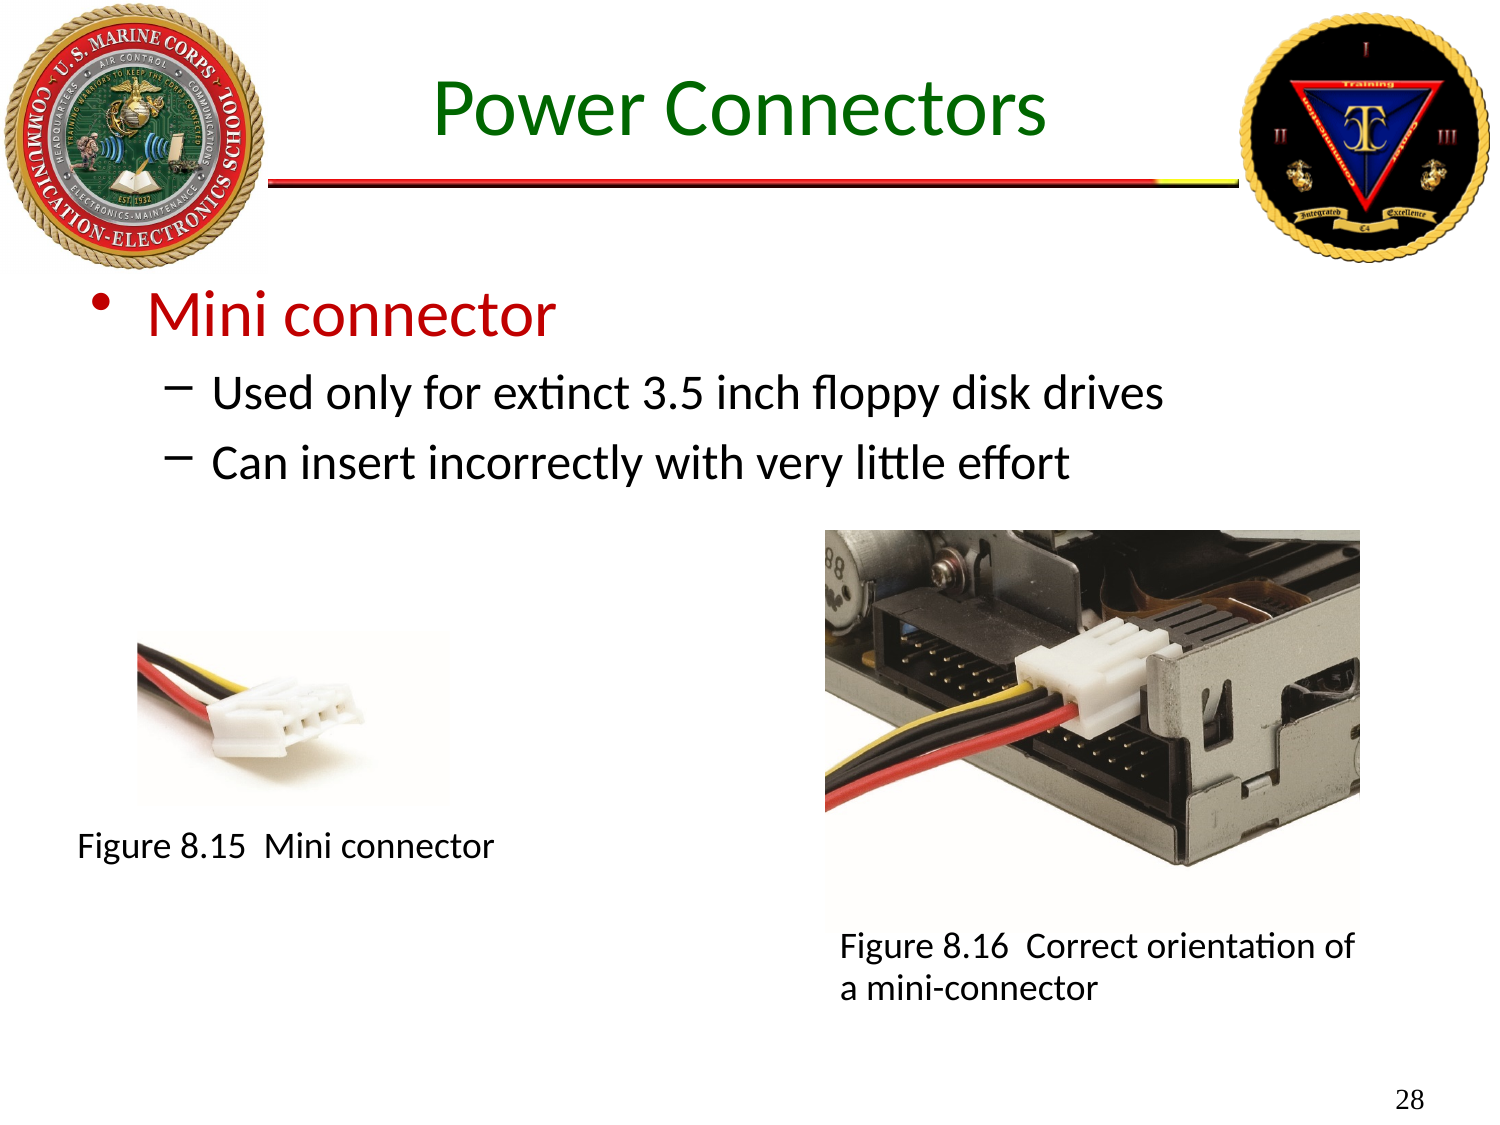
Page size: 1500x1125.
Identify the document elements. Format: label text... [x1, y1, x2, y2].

title Power Connectors [75, 45, 1425, 233]
text_box Figure 8.15 Mini connector [5, 817, 568, 875]
text_box Figure 8.16 Correct orientation of a mini-connector [825, 918, 1388, 1017]
picture [824, 530, 1360, 934]
picture [0, 0, 268, 274]
picture [137, 630, 450, 806]
list Mini connector Used only for extinct 3.5 inch floppy disk drives Can insert incorrectly with very little effort [75, 262, 1425, 1005]
picture [1239, 12, 1490, 263]
